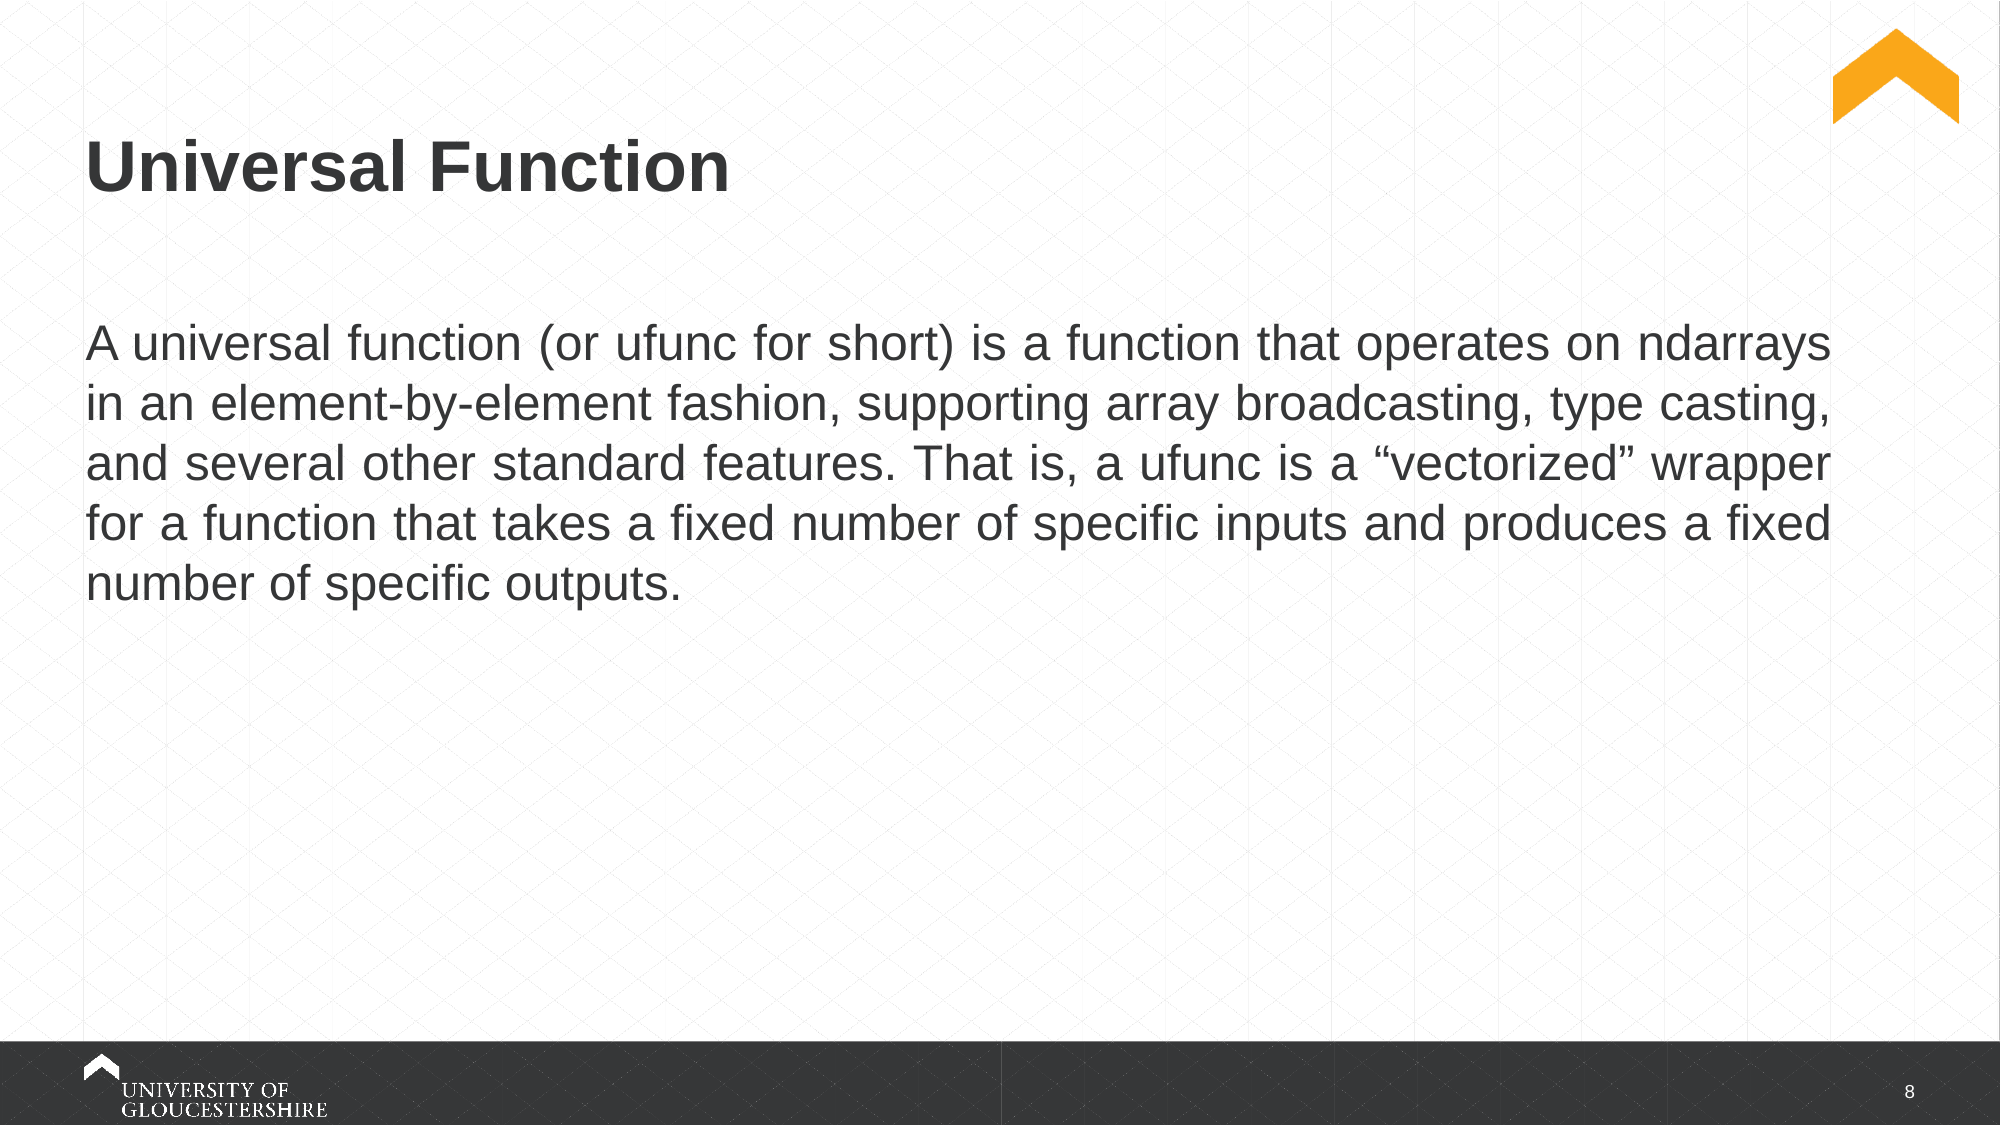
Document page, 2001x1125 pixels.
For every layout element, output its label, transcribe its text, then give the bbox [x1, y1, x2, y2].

title Universal Function [85, 138, 983, 256]
picture [0, 1, 2001, 1125]
list A universal function (or ufunc for short) is a function that operates on ndarrays in an element-by-element fashion, supporting array broadcasting, type casting, and several other standard features. That is, a ufunc is a “vectorized” wrapper for a function that takes a fixed number of specific inputs and produces a fixed number of specific outputs. [85, 256, 1834, 973]
